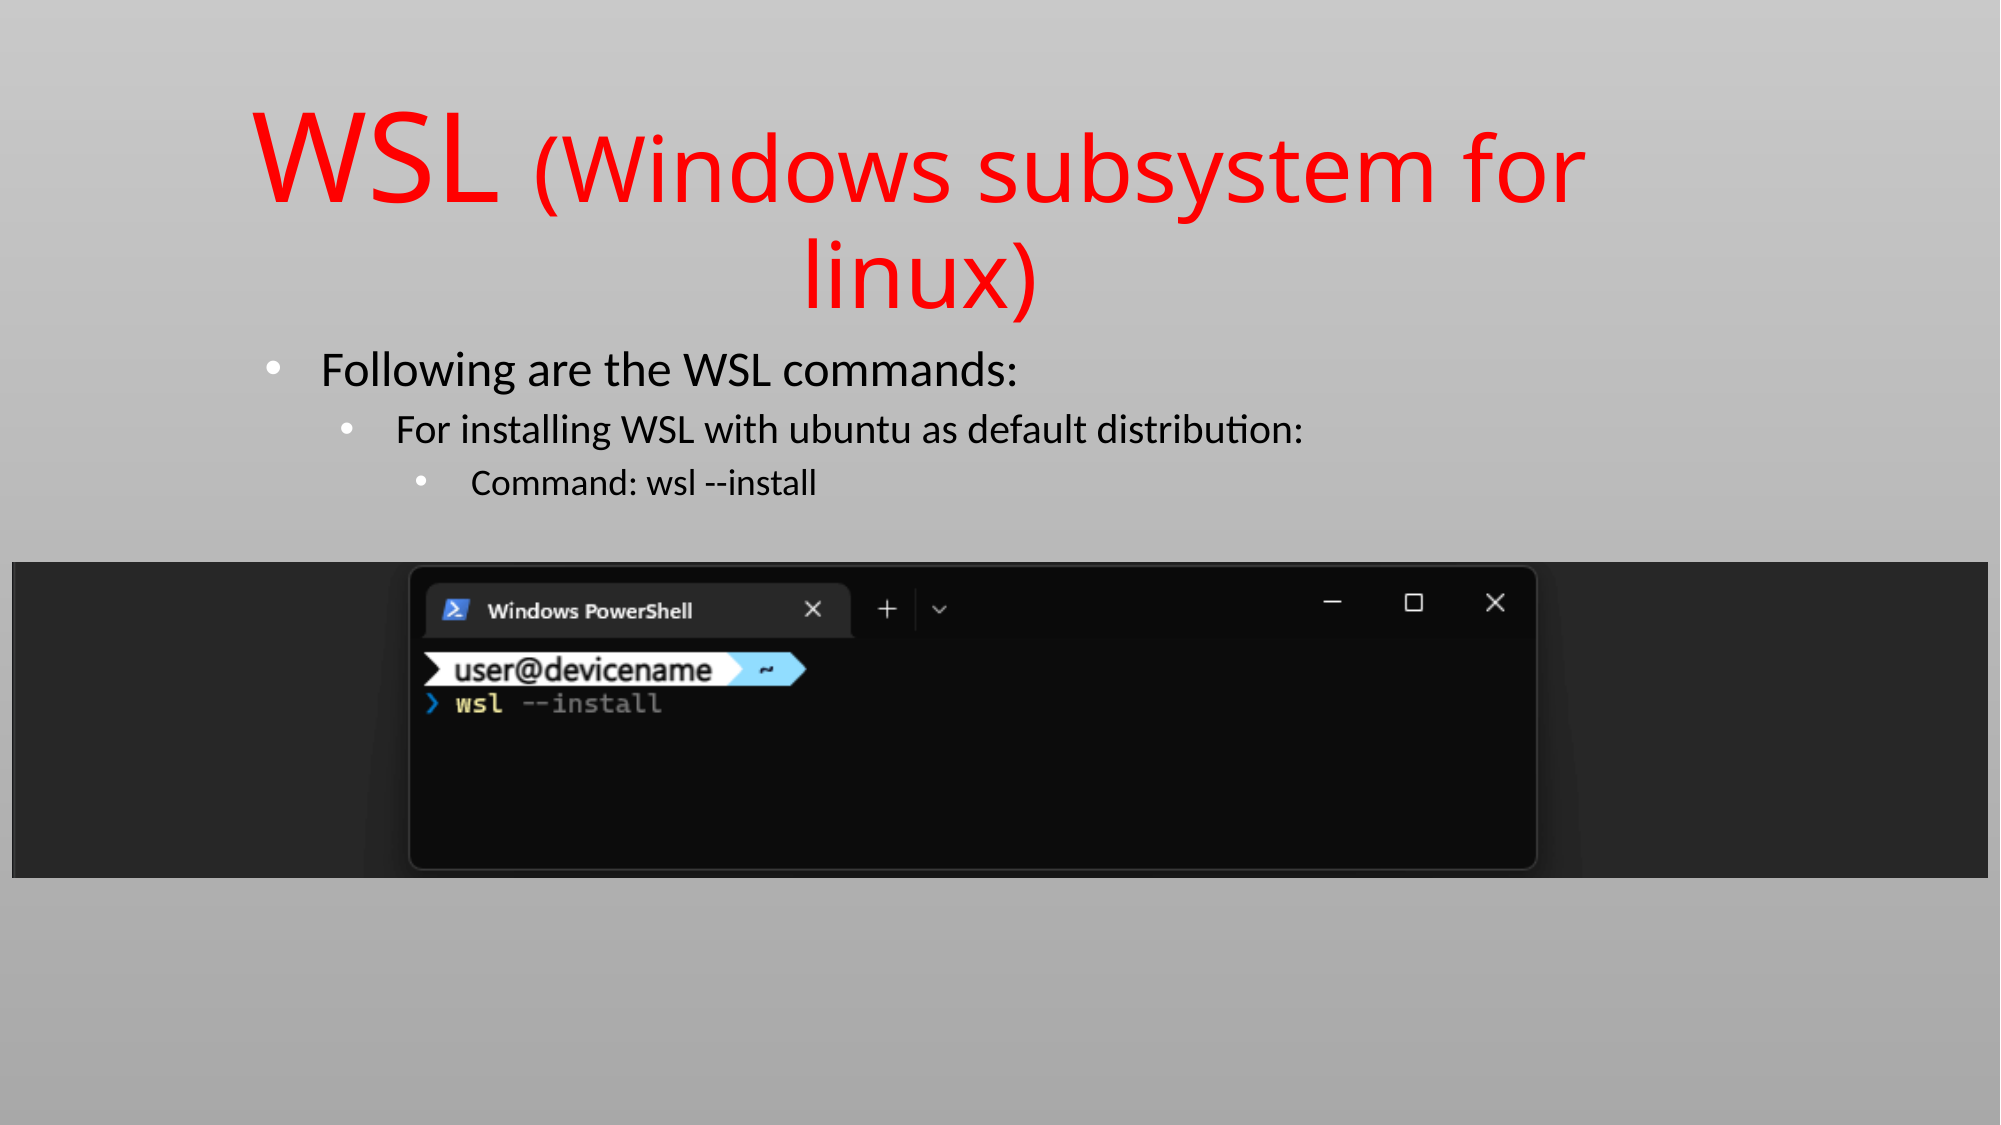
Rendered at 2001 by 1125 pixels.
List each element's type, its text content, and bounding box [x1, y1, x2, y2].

picture [12, 562, 1988, 878]
text_box WSL (Windows subsystem for linux) [169, 103, 1670, 336]
text_box Following are the WSL commands: For installing WSL with ubuntu as default distribution: Command: wsl --install [249, 335, 1750, 546]
